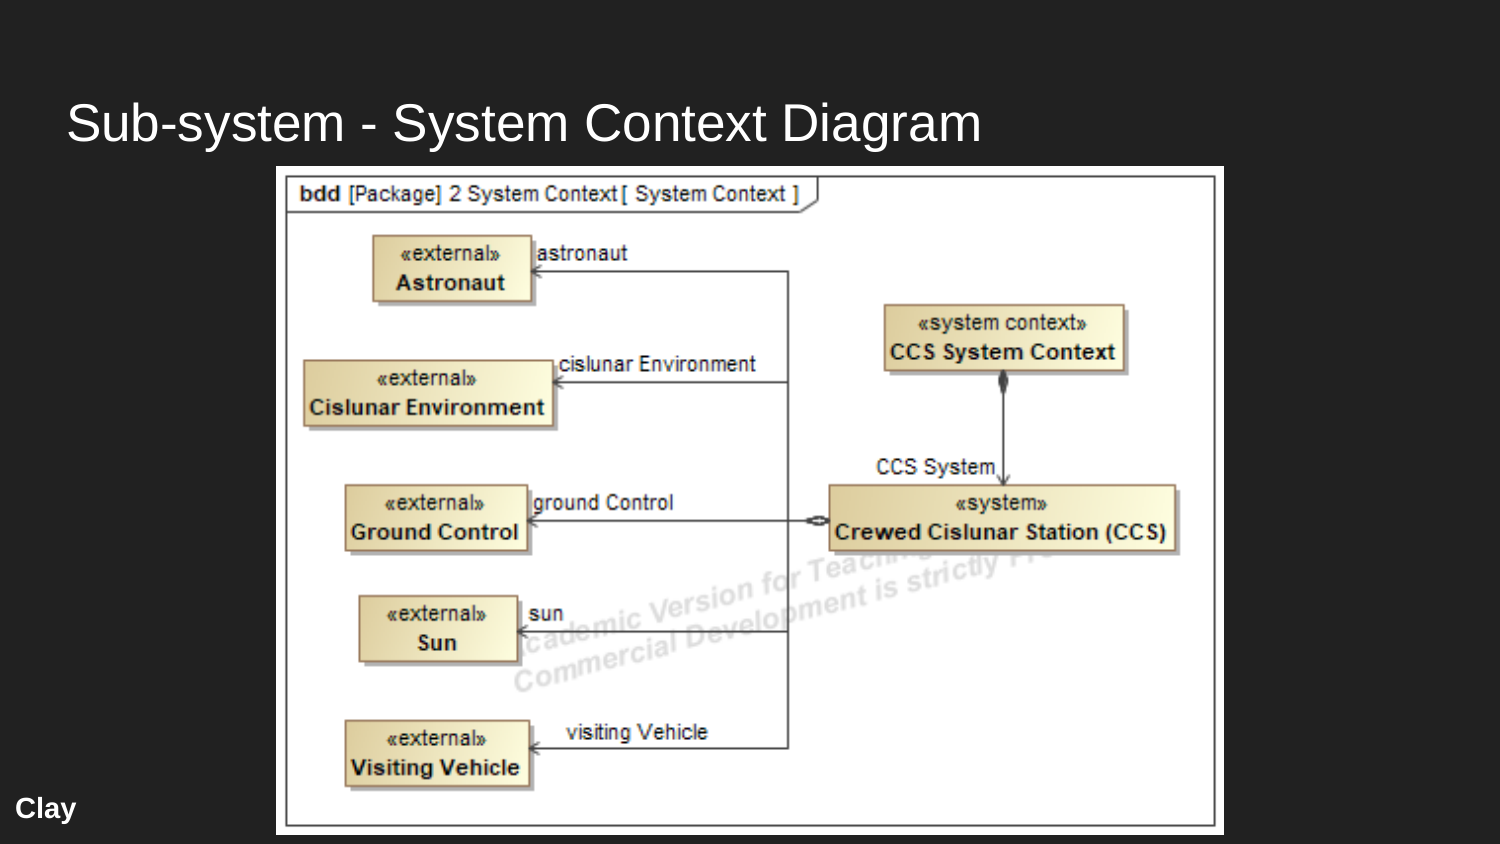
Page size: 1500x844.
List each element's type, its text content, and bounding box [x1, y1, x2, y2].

title Sub-system - System Context Diagram [51, 72, 1449, 167]
picture [275, 166, 1225, 835]
text_box Clay [0, 774, 130, 844]
